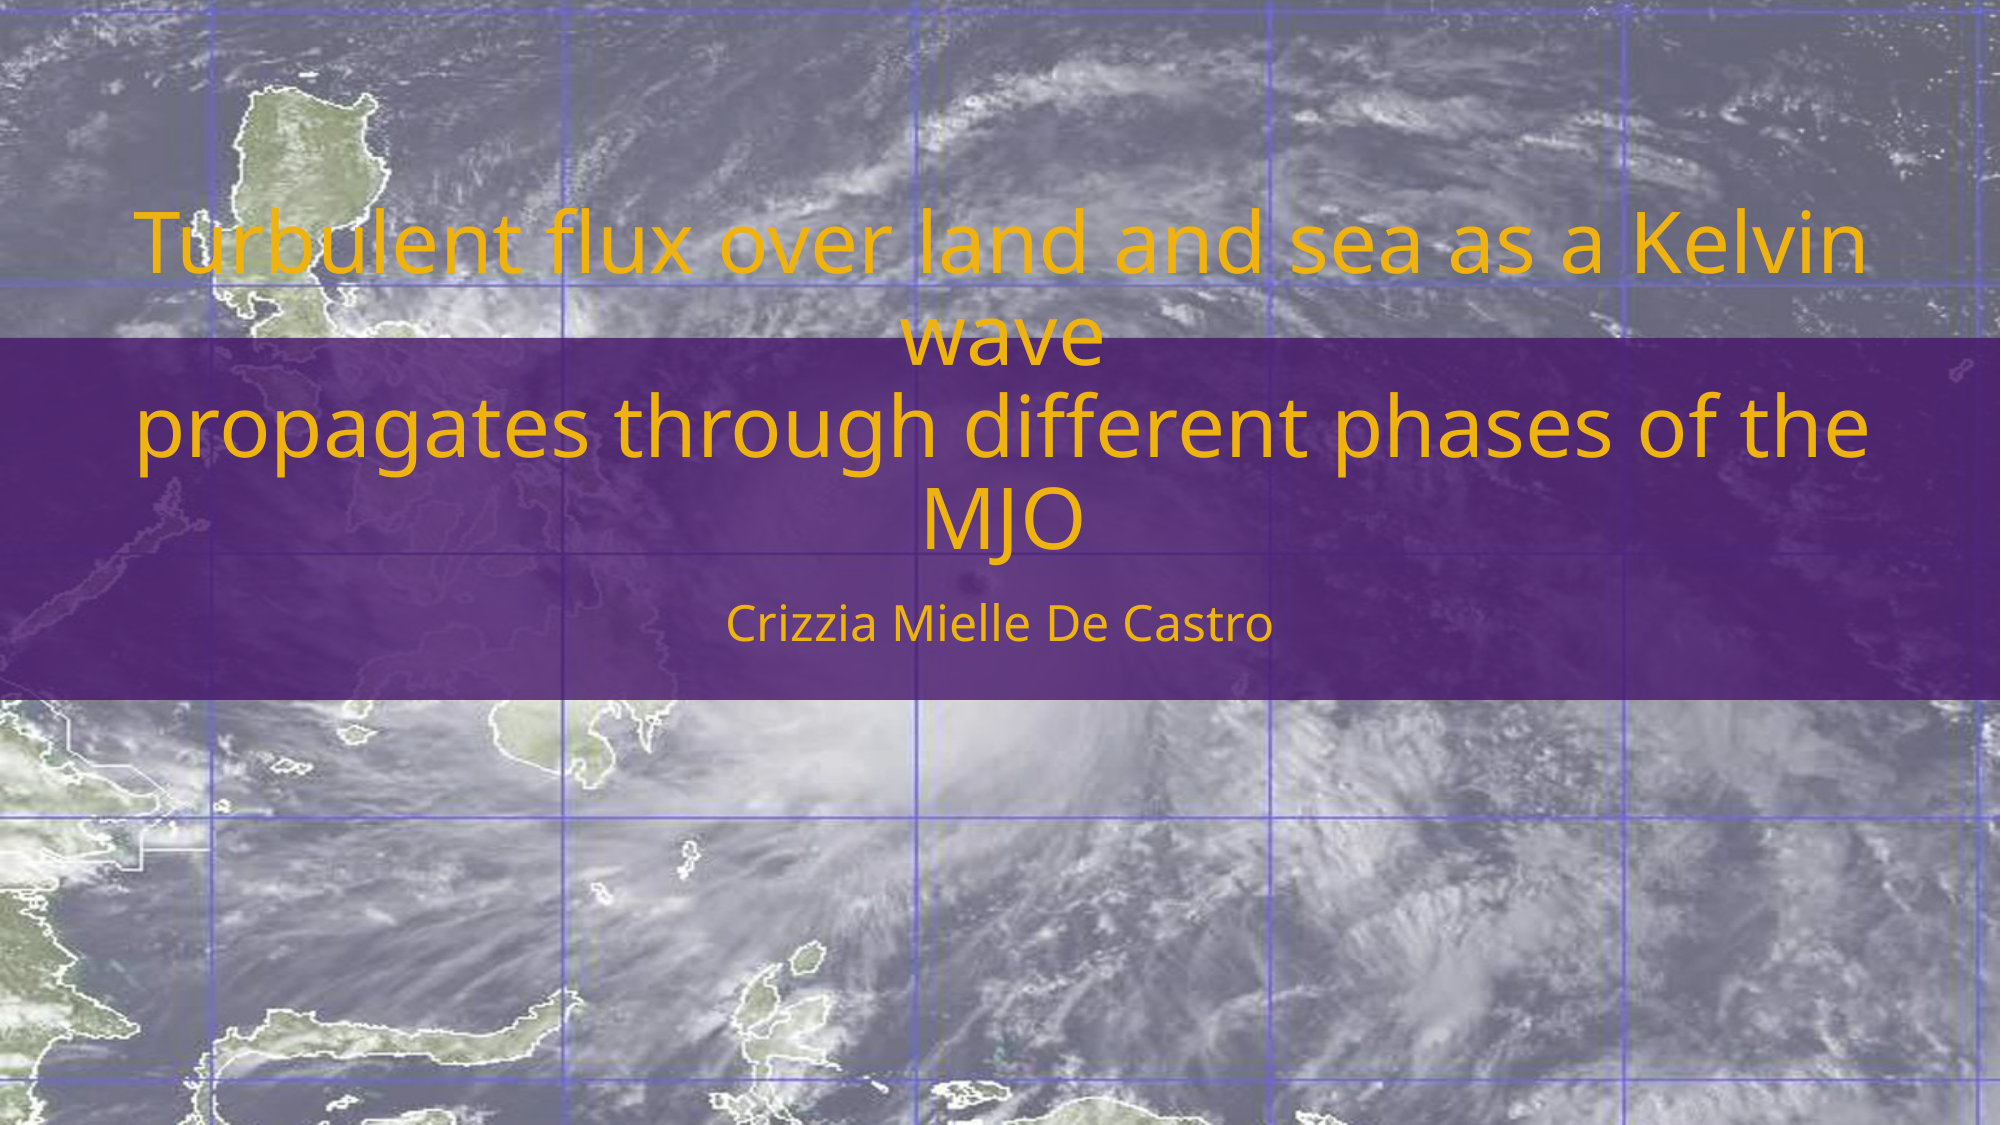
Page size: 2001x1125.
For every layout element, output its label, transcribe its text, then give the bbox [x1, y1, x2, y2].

text_box [0, 337, 2000, 701]
title Turbulent flux over land and sea as a Kelvin wave propagates through different phases of the MJO [24, 366, 1982, 576]
subtitle Crizzia Mielle De Castro [249, 590, 1750, 863]
